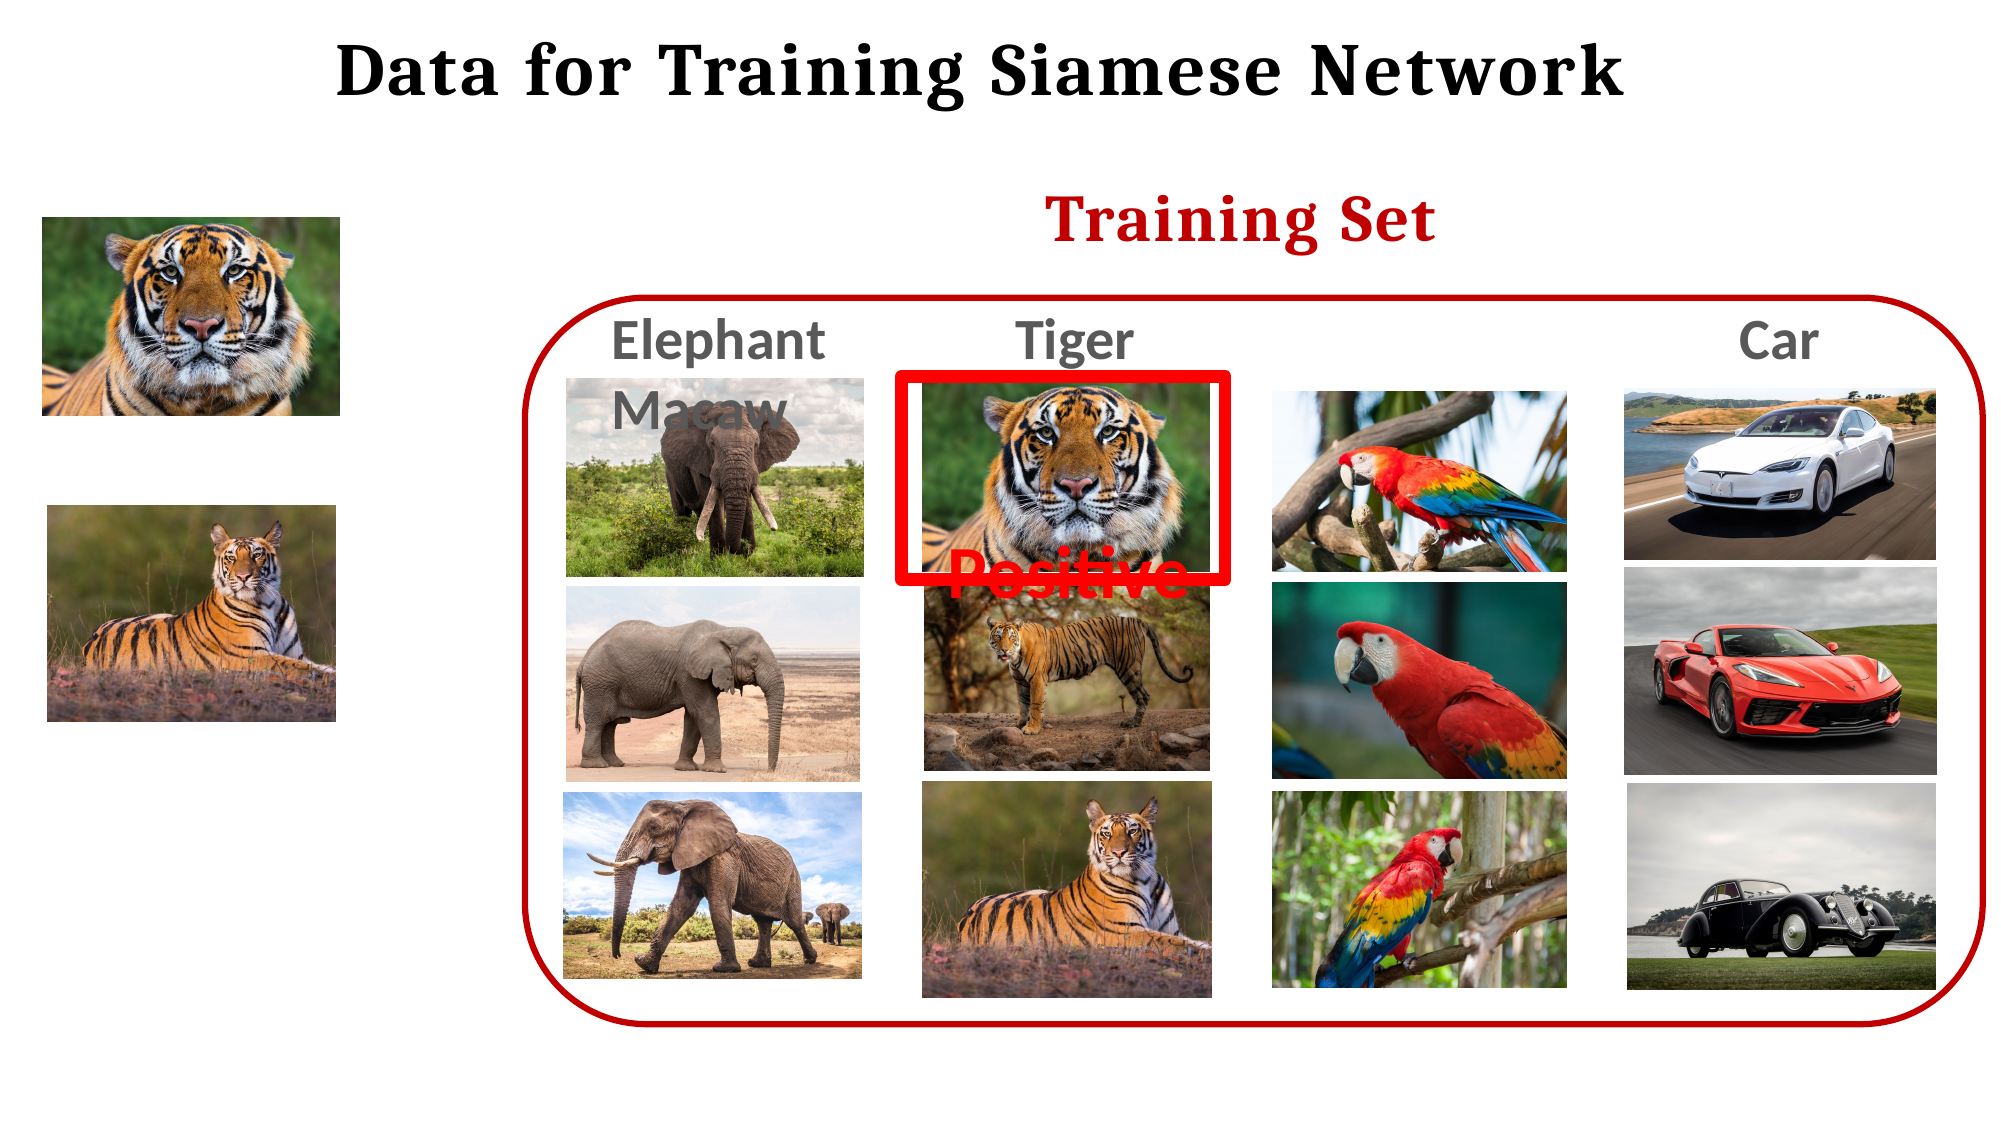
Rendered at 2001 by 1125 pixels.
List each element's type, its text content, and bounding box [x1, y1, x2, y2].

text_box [521, 294, 1987, 1028]
text_box Training Set Elephant Tiger Macaw Positive [609, 172, 1509, 292]
picture [42, 217, 340, 417]
picture [46, 505, 336, 723]
title Data for Training Siamese Network [332, 18, 1668, 209]
